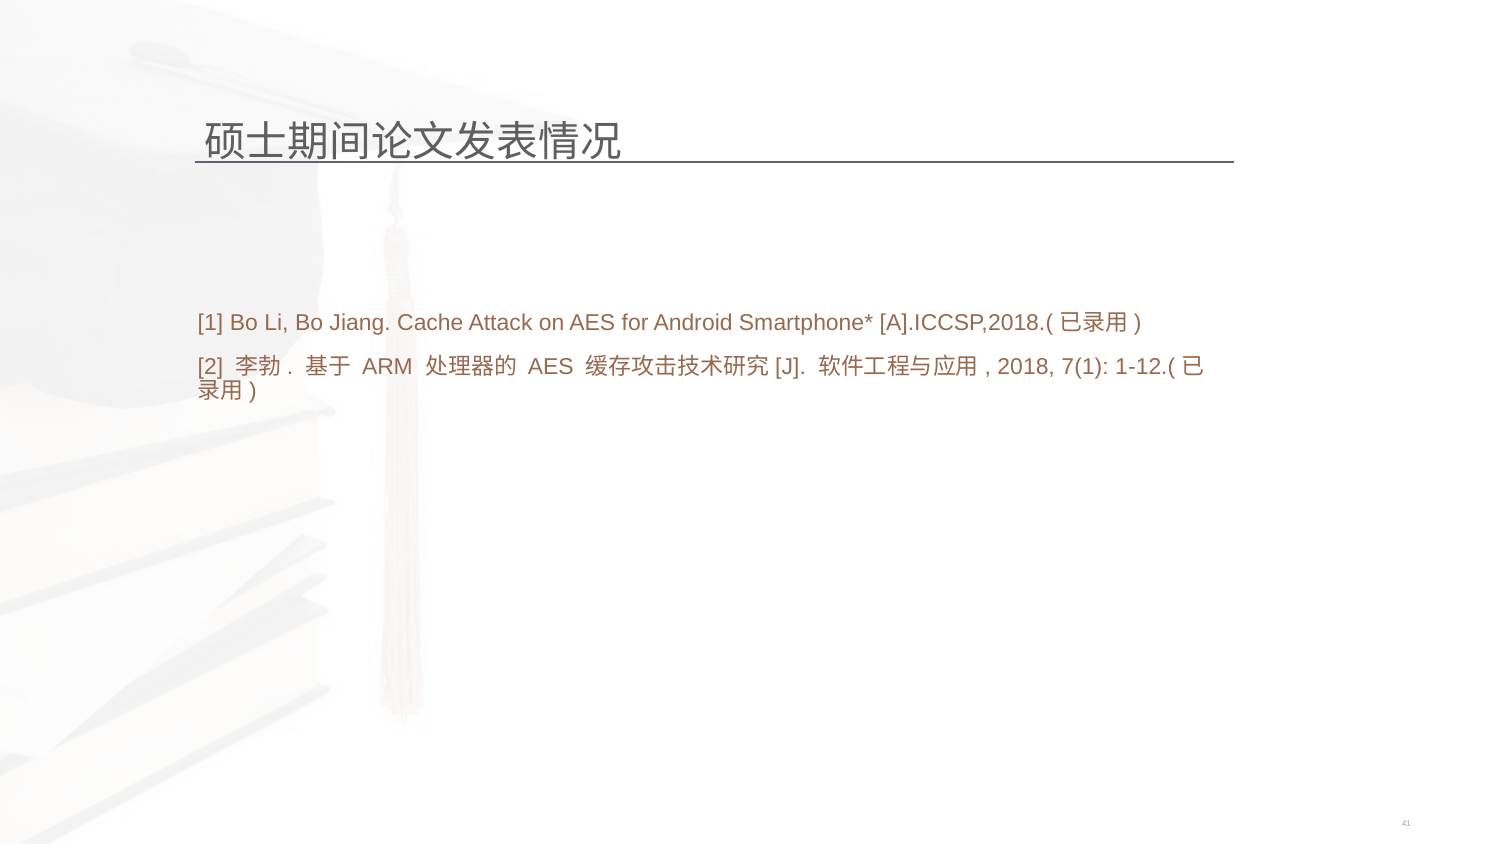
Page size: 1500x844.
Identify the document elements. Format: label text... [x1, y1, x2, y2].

text_box [1] Bo Li, Bo Jiang. Cache Attack on AES for Android Smartphone* [A].ICCSP,2018.(已录用) [2] 李勃. 基于 ARM 处理器的 AES 缓存攻击技术研究[J]. 软件工程与应用, 2018, 7(1): 1-12.(已录用) [182, 303, 1223, 399]
text_box 硕士期间论文发表情况 [194, 114, 857, 161]
